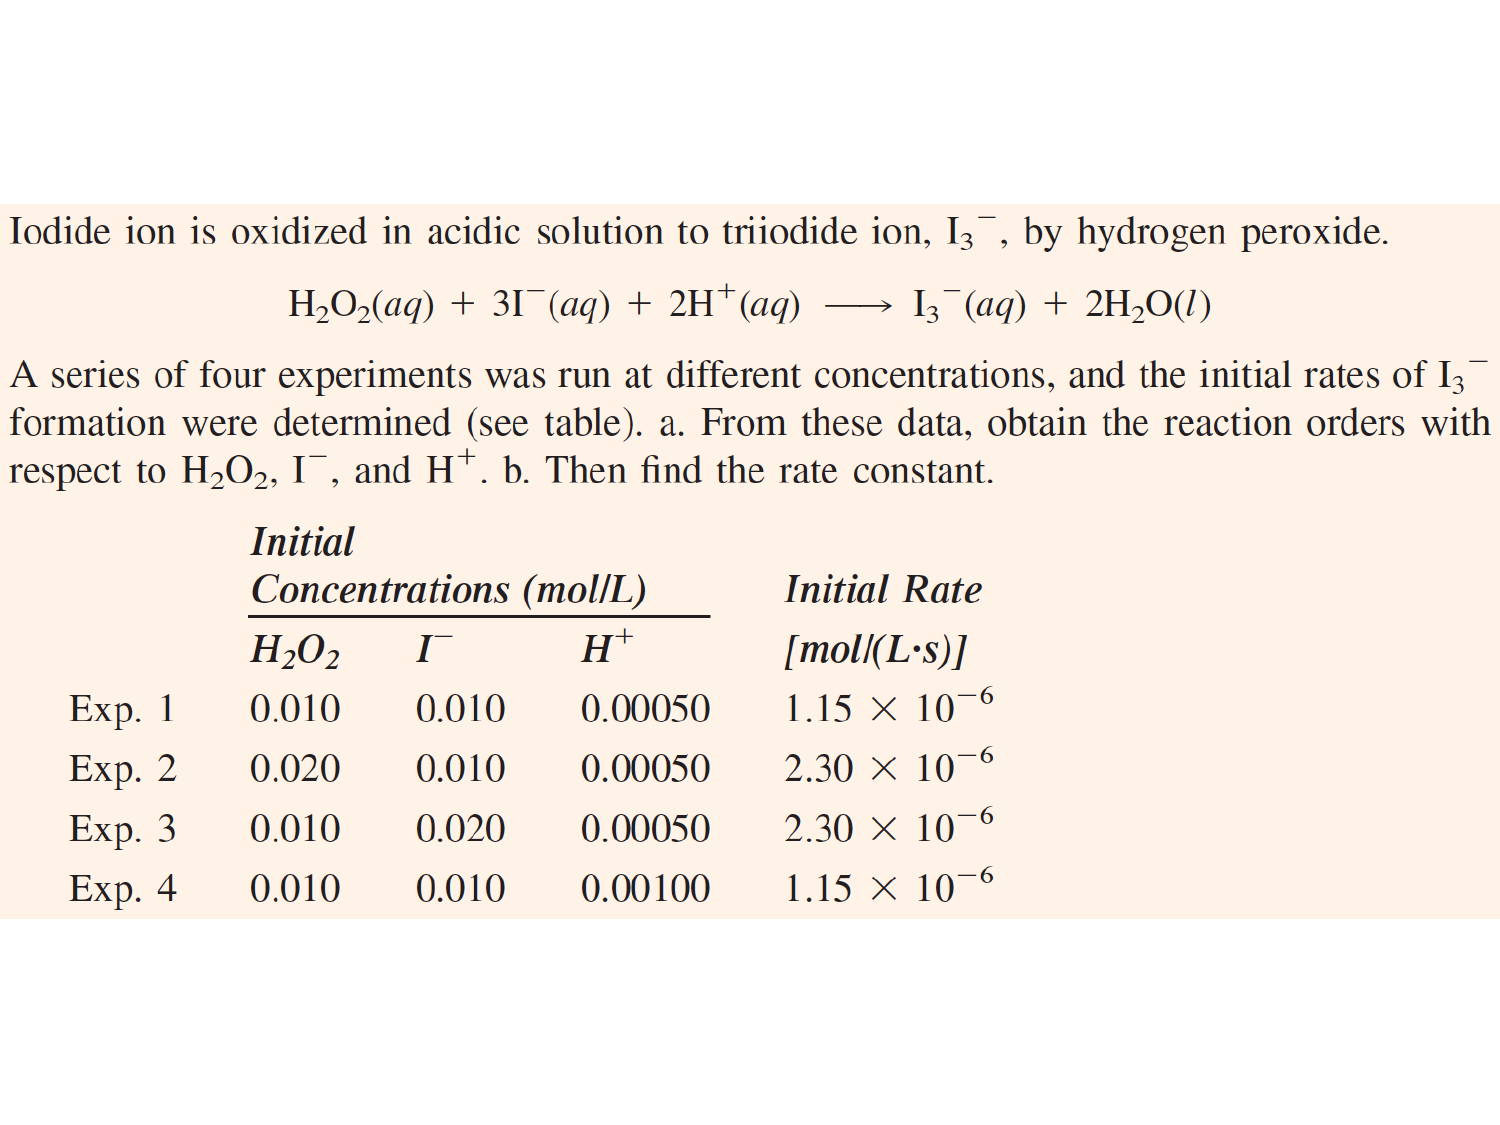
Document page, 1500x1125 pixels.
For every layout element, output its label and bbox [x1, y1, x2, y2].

picture [0, 203, 1500, 920]
